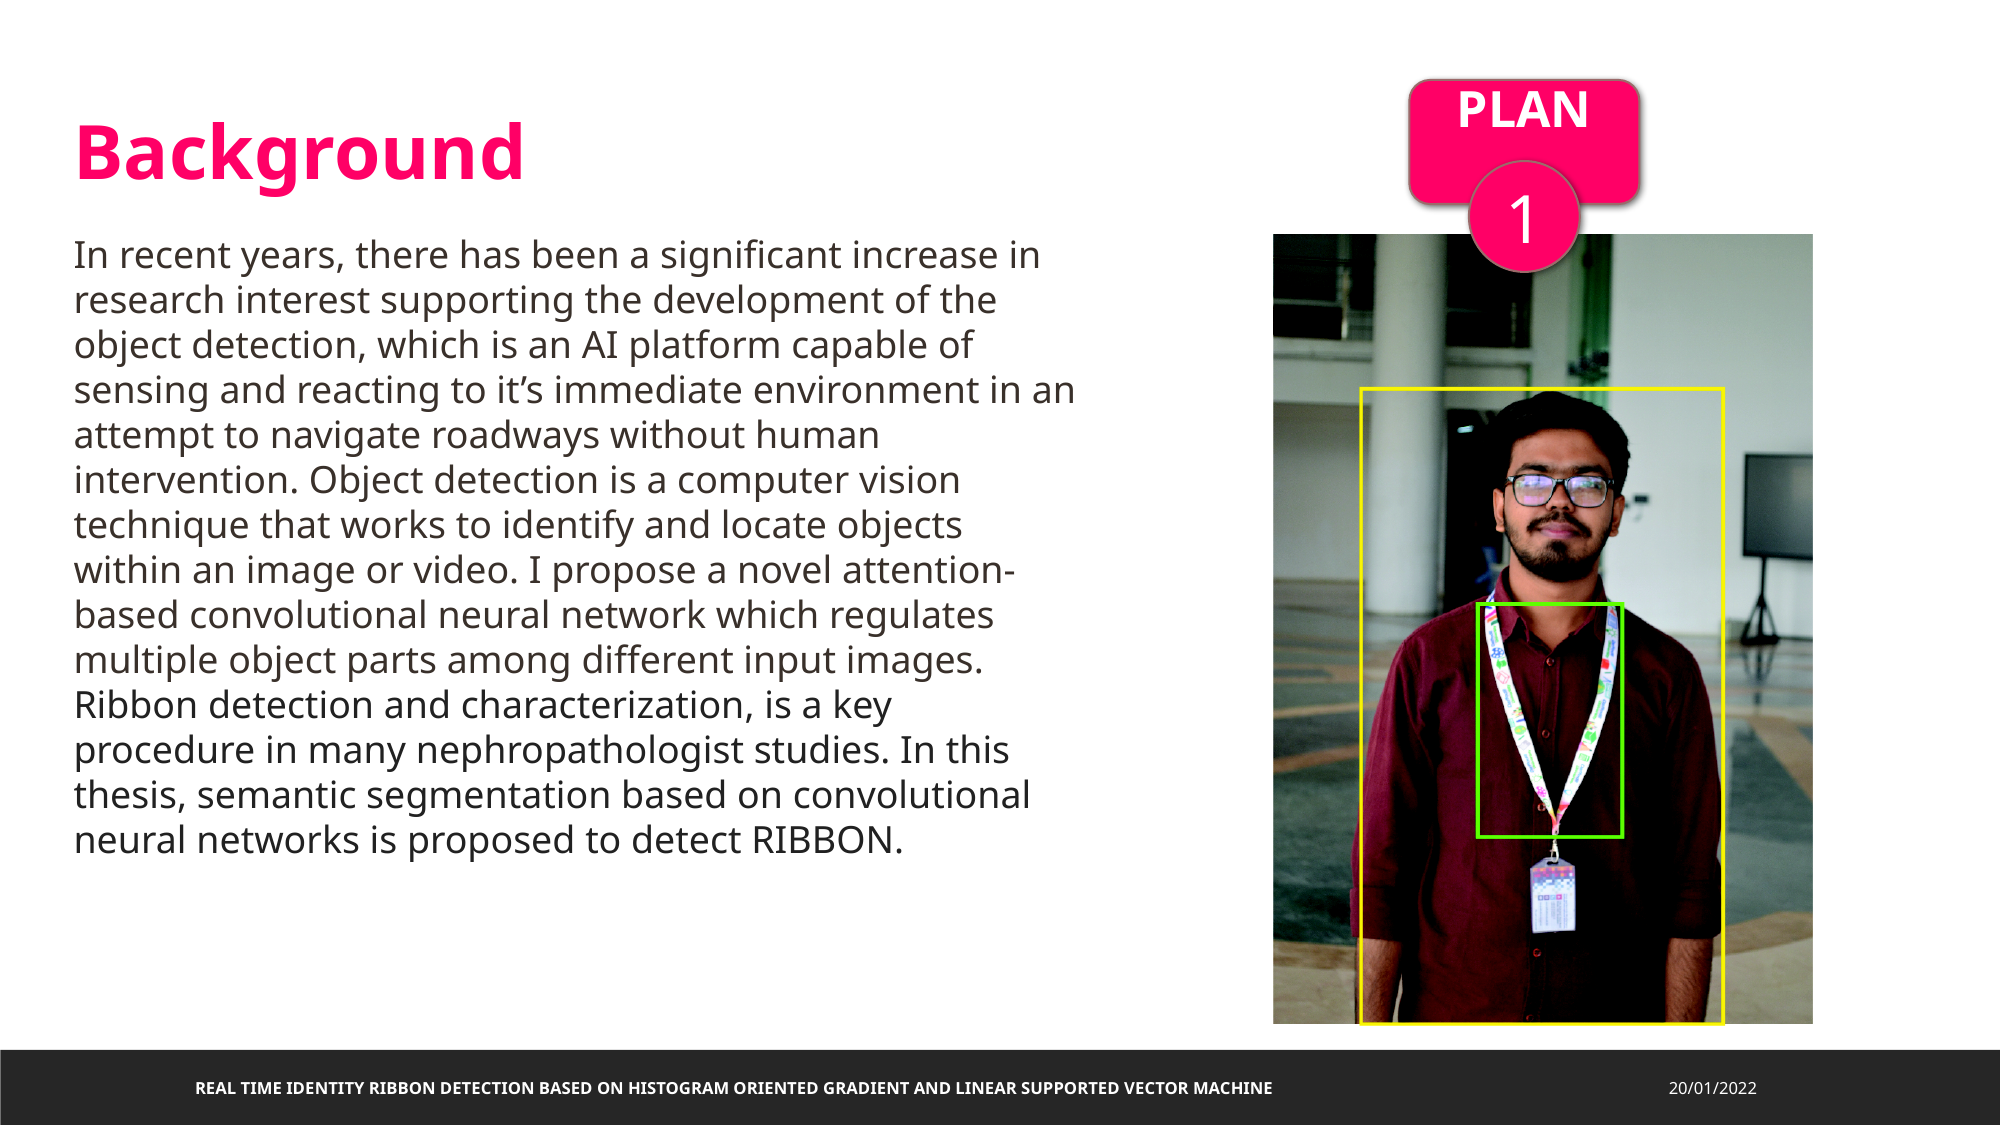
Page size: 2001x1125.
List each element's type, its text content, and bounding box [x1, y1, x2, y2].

text_box Background [58, 97, 568, 203]
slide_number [1348, 1057, 1773, 1118]
picture [1273, 234, 1814, 1027]
text_box PLAN [1408, 78, 1641, 206]
text_box In recent years, there has been a significant increase in research interest supporting the development of the object detection, which is an AI platform capable of sensing and reacting to it’s immediate environment in an attempt to navigate roadways without human intervention. Object detection is a computer vision technique that works to identify and locate objects within an image or video. I propose a novel attention-based convolutional neural network which regulates multiple object parts among different input images. Ribbon detection and characterization, is a key procedure in many nephropathologist studies. In this thesis, semantic segmentation based on convolutional neural networks is proposed to detect RIBBON. [58, 223, 1094, 869]
text_box 1 [1467, 160, 1581, 231]
footer Real Time Identity Ribbon Detection Based on Histogram Oriented Gradient and Linear Supported Vector Machine [180, 1057, 1299, 1118]
